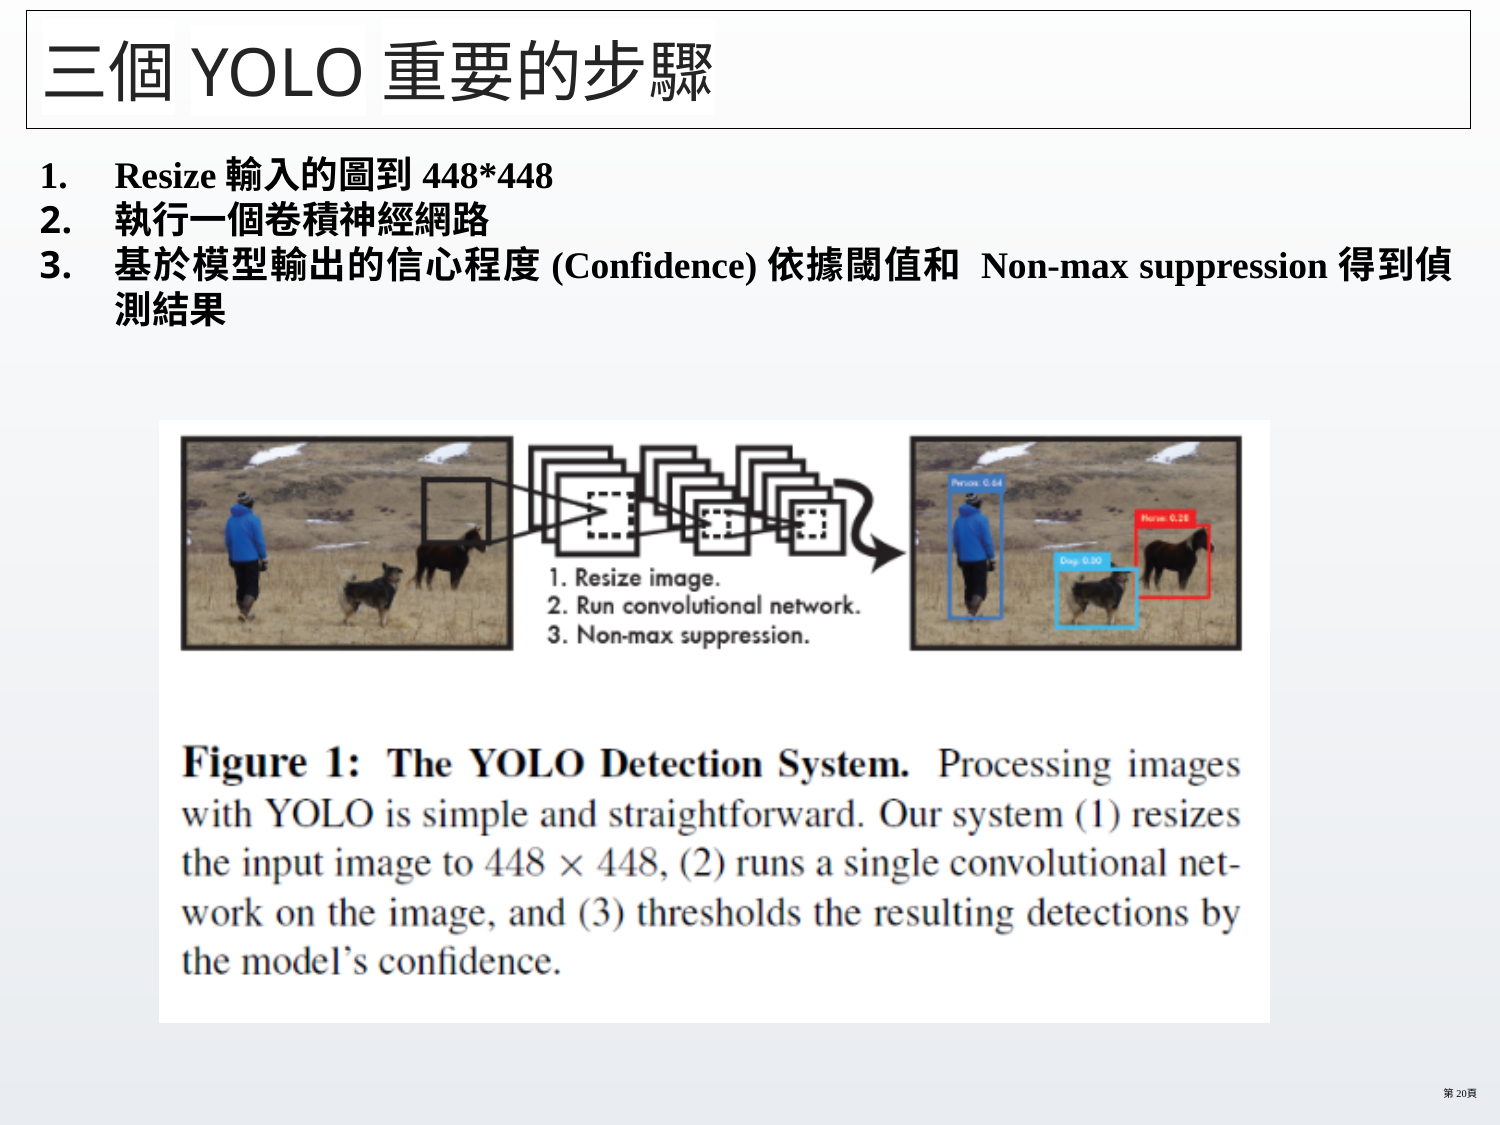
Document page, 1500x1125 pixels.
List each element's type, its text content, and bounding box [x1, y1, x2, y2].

picture [159, 420, 1270, 1024]
list Resize輸入的圖到448*448 執行一個卷積神經網路 基於模型輸出的信心程度(Confidence)依據閾值和 Non-max suppression得到偵測結果 [24, 143, 1469, 1087]
title 三個YOLO重要的步驟 [26, 10, 1471, 129]
